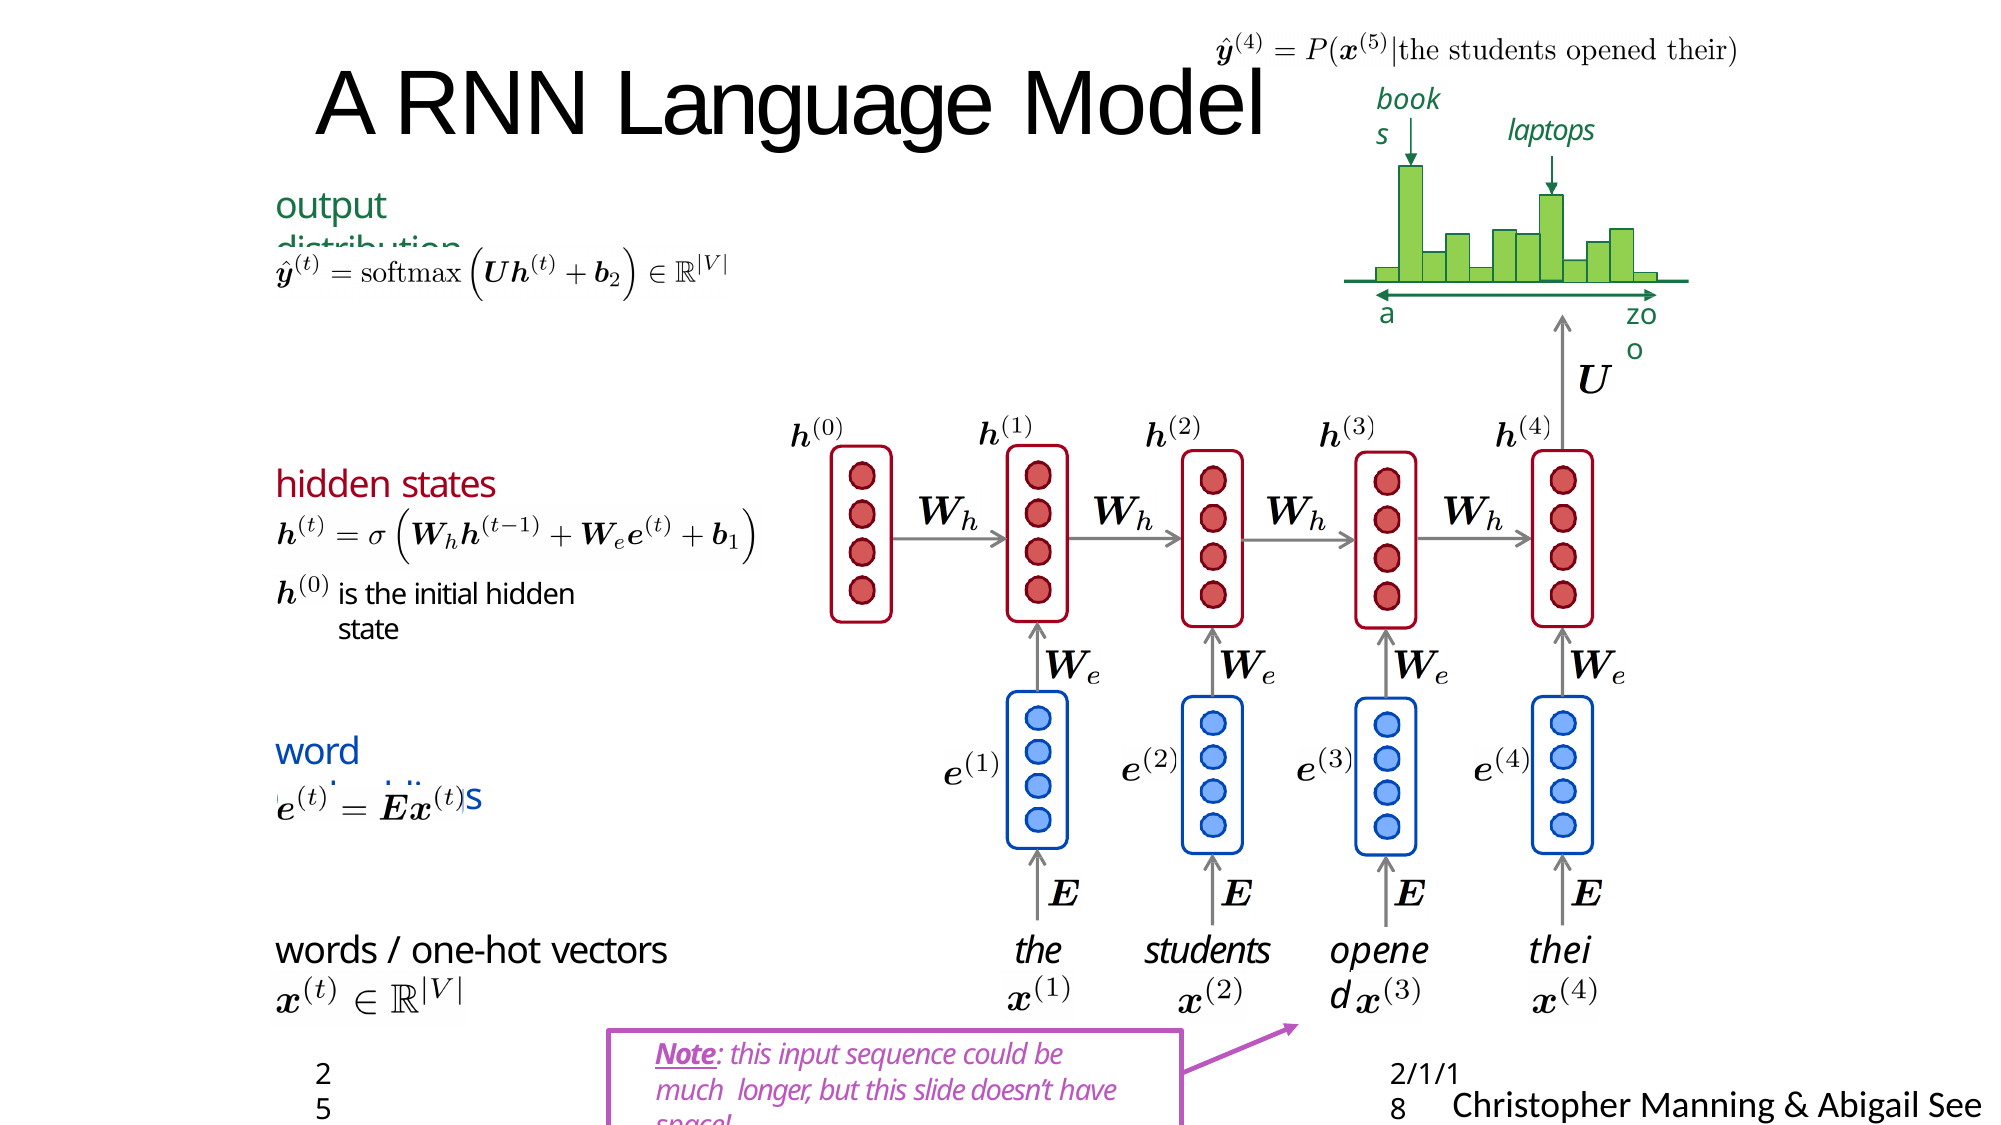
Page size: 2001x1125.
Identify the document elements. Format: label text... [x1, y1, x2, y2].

text_box [1297, 747, 1352, 781]
text_box [632, 505, 761, 571]
text_box [1007, 691, 1068, 849]
text_box [1373, 505, 1401, 535]
text_box [892, 529, 1008, 548]
text_box [1417, 529, 1532, 548]
text_box [1320, 411, 1374, 447]
text_box [1532, 450, 1593, 627]
text_box [1216, 32, 1736, 67]
text_box [1492, 230, 1517, 282]
text_box [271, 971, 467, 1026]
text_box [1516, 234, 1540, 282]
text_box [1350, 970, 1423, 1023]
text_box output distribution [272, 178, 567, 272]
text_box [1609, 229, 1634, 282]
text_box [979, 415, 1031, 445]
text_box [1469, 267, 1492, 282]
text_box [1446, 234, 1470, 282]
text_box [831, 446, 892, 623]
text_box [1376, 855, 1396, 927]
text_box [1122, 747, 1177, 781]
text_box [1220, 650, 1275, 684]
text_box [1422, 251, 1446, 282]
text_box [1496, 415, 1550, 447]
text_box [1373, 543, 1401, 573]
text_box their [1526, 923, 1602, 1016]
text_box [1532, 696, 1593, 854]
text_box [1068, 529, 1182, 548]
text_box Note: this input sequence could be much longer, but this slide doesn’t have space! [608, 1030, 1182, 1125]
text_box [1373, 467, 1401, 496]
text_box [1570, 650, 1625, 684]
text_box [1216, 872, 1256, 918]
text_box [791, 417, 842, 447]
text_box [1394, 650, 1448, 684]
text_box [1375, 267, 1399, 282]
text_box books [1374, 78, 1448, 151]
text_box [1355, 452, 1416, 629]
text_box [1203, 627, 1222, 697]
text_box [1001, 970, 1074, 1023]
text_box [1203, 853, 1222, 926]
text_box [1404, 117, 1418, 166]
text_box [1579, 364, 1613, 394]
title A RNN Language Model [312, 41, 1358, 231]
text_box [1146, 411, 1200, 447]
text_box [1553, 314, 1572, 450]
text_box words / one-hot vectors the students [272, 923, 1274, 971]
text_box [276, 247, 726, 301]
text_box Christopher Manning & Abigail See [1435, 1095, 2000, 1125]
text_box 2/1/18 [1387, 1053, 1474, 1125]
text_box [1553, 853, 1572, 926]
text_box [1355, 698, 1416, 856]
text_box laptops [1505, 109, 1598, 147]
text_box [1182, 696, 1243, 854]
text_box [1474, 747, 1529, 781]
text_box a [1377, 292, 1396, 330]
text_box hidden states is the initial hidden state [272, 457, 632, 646]
text_box [1528, 970, 1599, 1023]
text_box [944, 751, 998, 785]
text_box [1399, 166, 1423, 282]
text_box opened [1327, 923, 1445, 1016]
text_box [1644, 288, 1653, 293]
text_box [1566, 872, 1606, 918]
text_box [1436, 485, 1507, 534]
text_box [1633, 272, 1657, 282]
text_box [1545, 156, 1558, 194]
text_box [277, 785, 463, 820]
text_box [1045, 650, 1100, 684]
text_box 25 [312, 1053, 347, 1125]
text_box [1028, 848, 1047, 921]
text_box [1259, 485, 1330, 534]
text_box [1553, 627, 1572, 697]
text_box word embeddings [272, 725, 552, 818]
text_box [1241, 531, 1356, 550]
text_box [1539, 194, 1564, 281]
text_box [1180, 1023, 1299, 1076]
text_box zoo [1624, 293, 1670, 366]
text_box [1389, 872, 1429, 918]
text_box [1086, 485, 1157, 534]
text_box [1007, 445, 1068, 622]
text_box [1170, 970, 1247, 1023]
text_box [1028, 621, 1047, 692]
text_box [1373, 581, 1401, 611]
text_box [1376, 628, 1396, 699]
text_box [1043, 872, 1083, 918]
text_box [1562, 241, 1611, 283]
text_box [911, 485, 982, 534]
text_box [1182, 450, 1243, 627]
text_box [1396, 293, 1624, 297]
